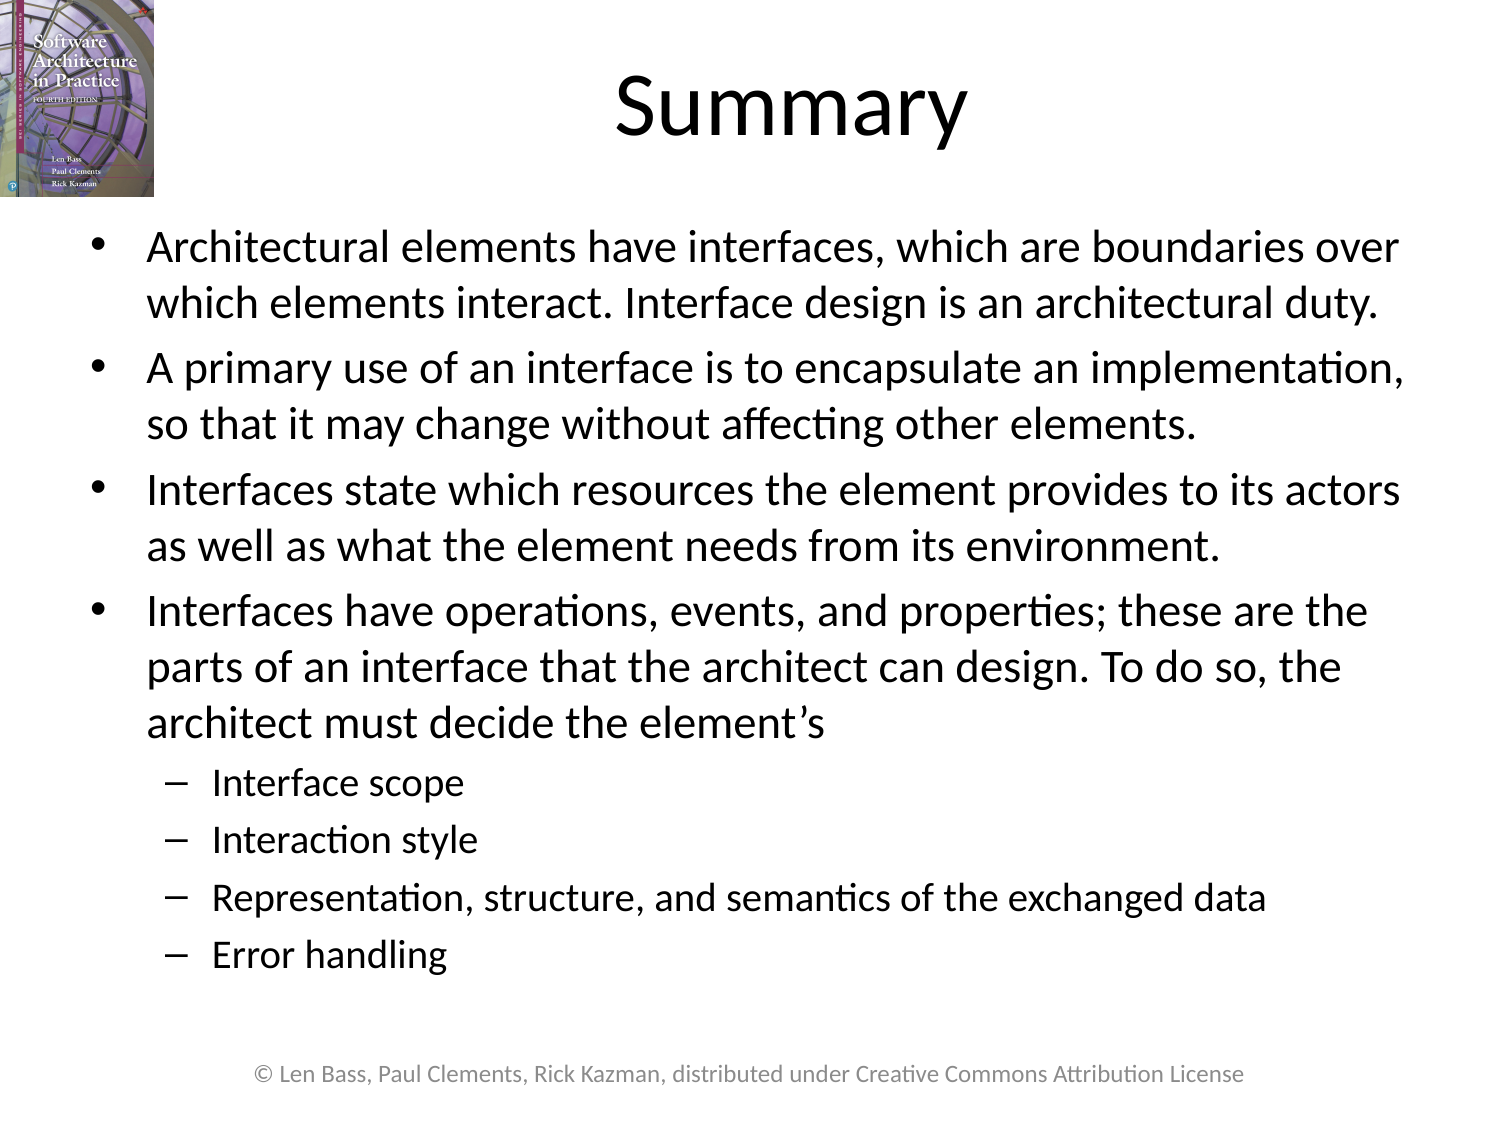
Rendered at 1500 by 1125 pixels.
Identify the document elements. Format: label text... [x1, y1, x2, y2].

title Summary [159, 45, 1425, 173]
footer © Len Bass, Paul Clements, Rick Kazman, distributed under Creative Commons Attribution License [230, 1042, 1270, 1103]
list Architectural elements have interfaces, which are boundaries over which elements interact. Interface design is an architectural duty. A primary use of an interface is to encapsulate an implementation, so that it may change without affecting other elements. Interfaces state which resources the element provides to its actors as well as what the element needs from its environment. Interfaces have operations, events, and properties; these are the parts of an interface that the architect can design. To do so, the architect must decide the element’s Interface scope Interaction style Representation, structure, and semantics of the exchanged data Error handling [75, 208, 1425, 1005]
picture [0, 0, 154, 197]
